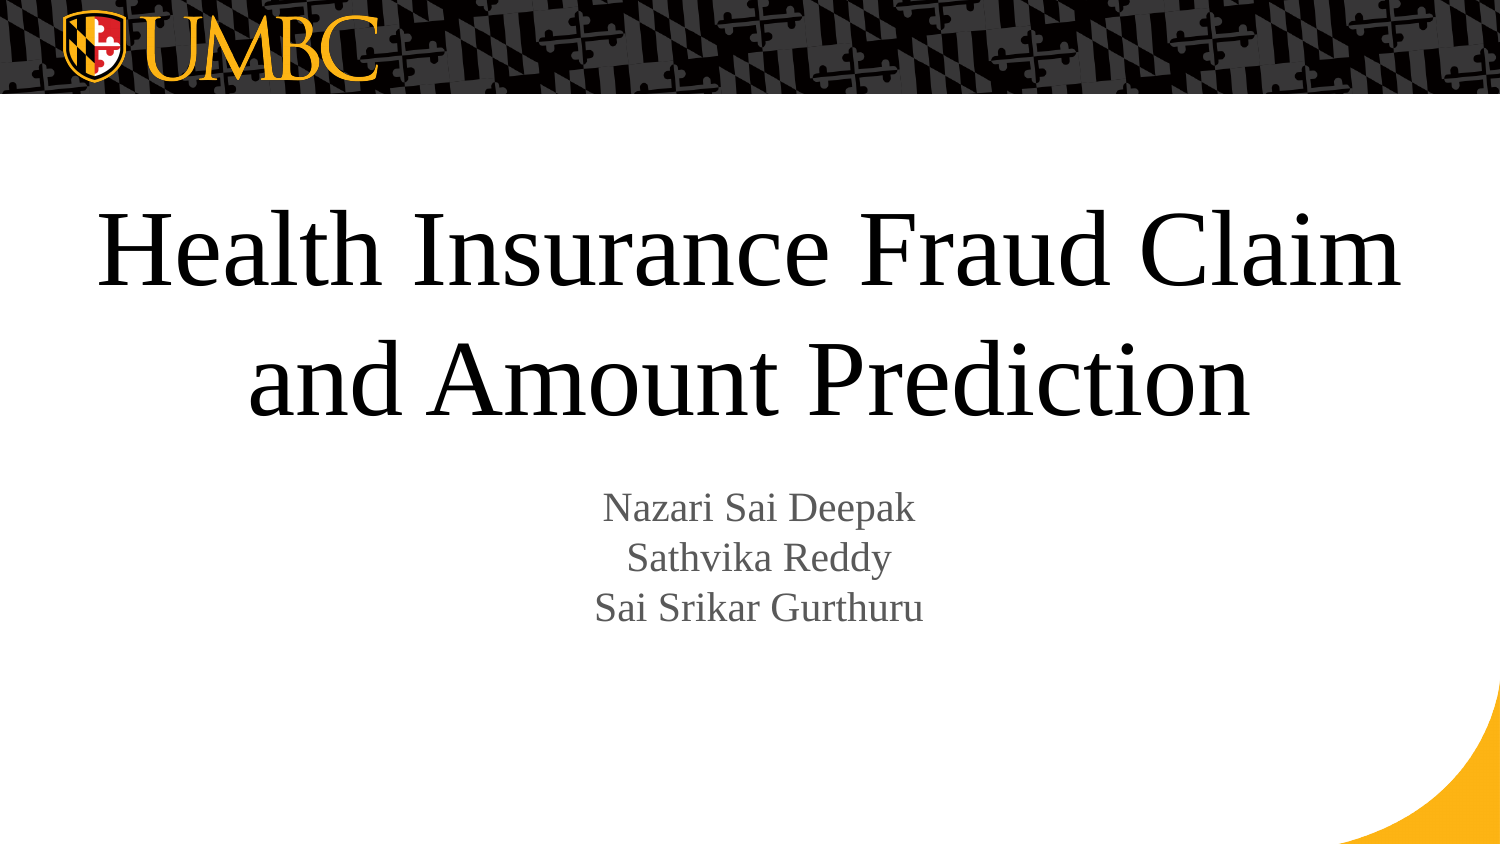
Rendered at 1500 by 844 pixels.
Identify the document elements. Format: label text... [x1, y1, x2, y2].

picture [1338, 679, 1500, 844]
picture [0, 0, 1500, 94]
subtitle Nazari Sai Deepak Sathvika Reddy Sai Srikar Gurthuru [51, 464, 1449, 595]
title Health Insurance Fraud Claim and Amount Prediction [51, 115, 1449, 453]
